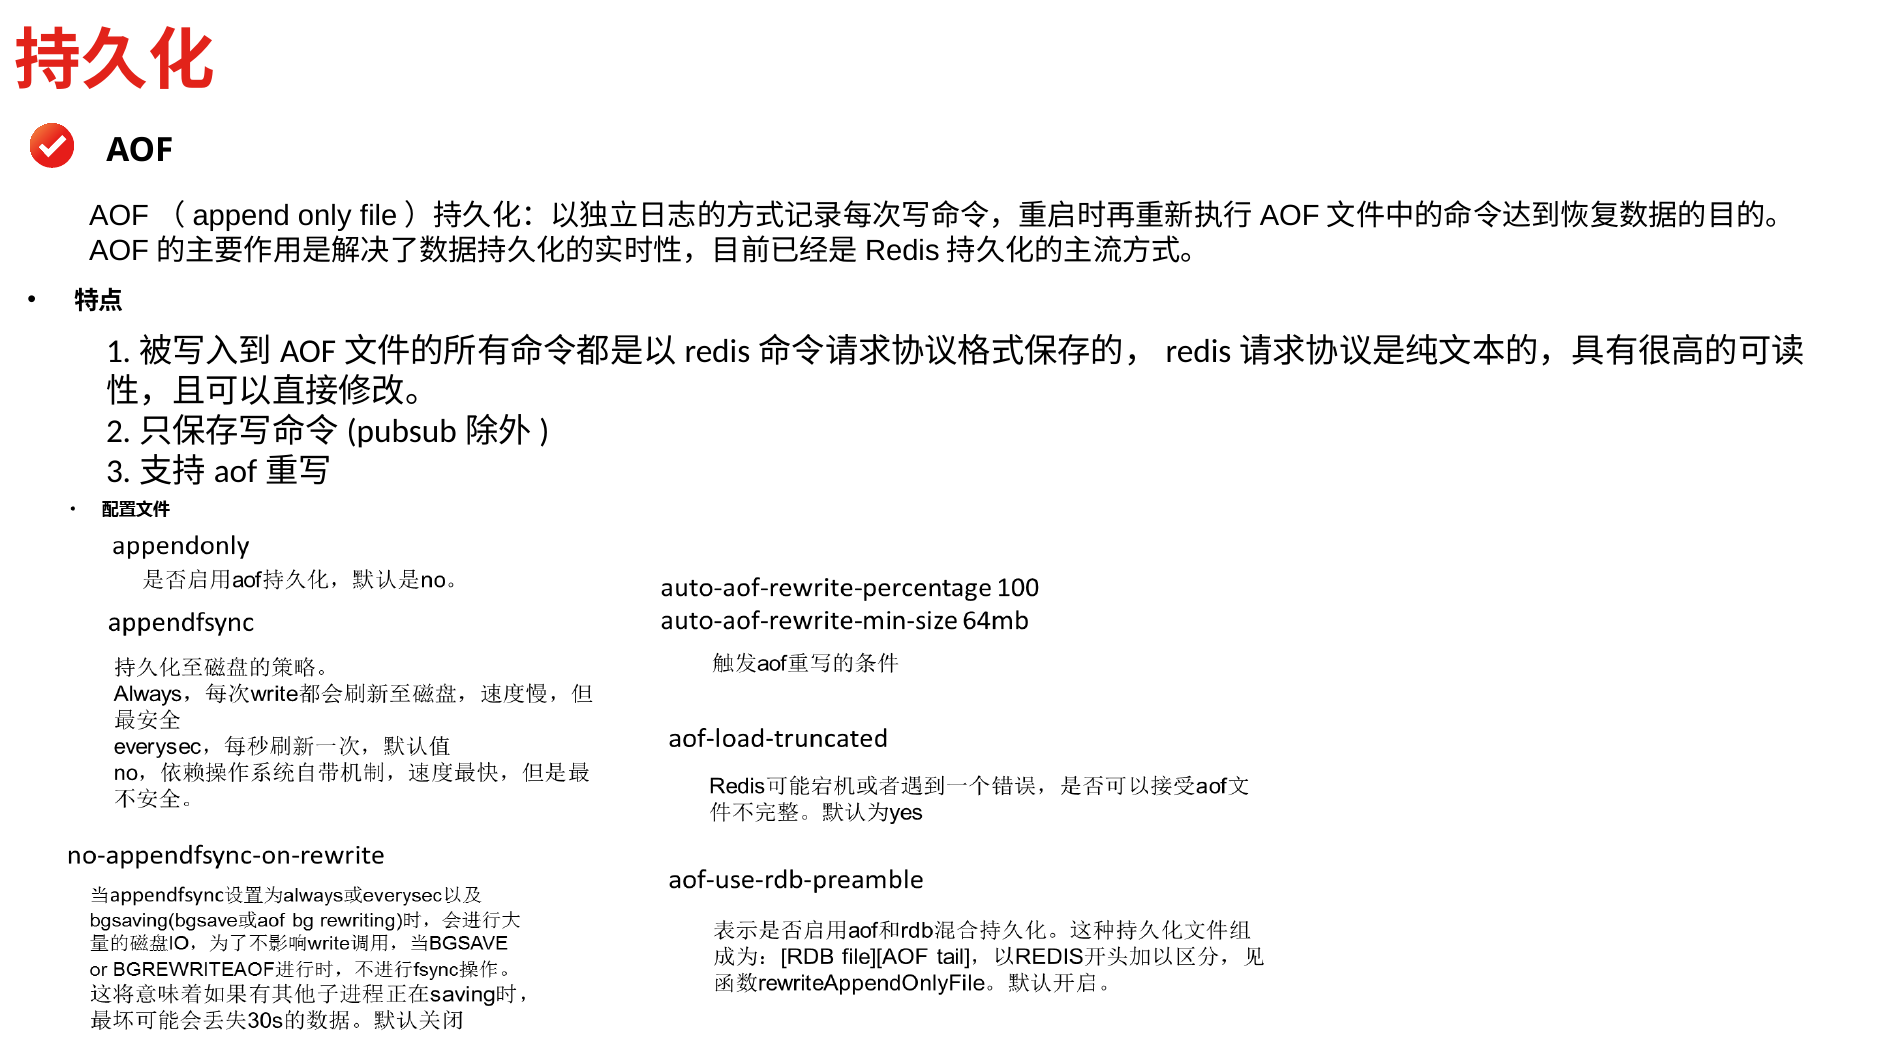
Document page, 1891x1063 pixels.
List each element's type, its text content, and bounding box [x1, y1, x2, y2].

text_box AOF（append only file）持久化：以独立日志的方式记录每次写命令，重启时再重新执行AOF文件中的命令达到恢复数据的目的。AOF的主要作用是解决了数据持久化的实时性，目前已经是Redis持久化的主流方式。 [74, 189, 1810, 274]
list 持久化 [0, 9, 414, 116]
text_box 特点 [12, 276, 140, 322]
text_box 1.被写入到AOF文件的所有命令都是以redis命令请求协议格式保存的，redis请求协议是纯文本的，具有很高的可读性，且可以直接修改。 2.只保存写命令(pubsub除外) 3.支持aof重写 [91, 322, 1849, 497]
text_box [30, 123, 75, 168]
text_box AOF [76, 113, 204, 184]
picture [49, 493, 1314, 1046]
